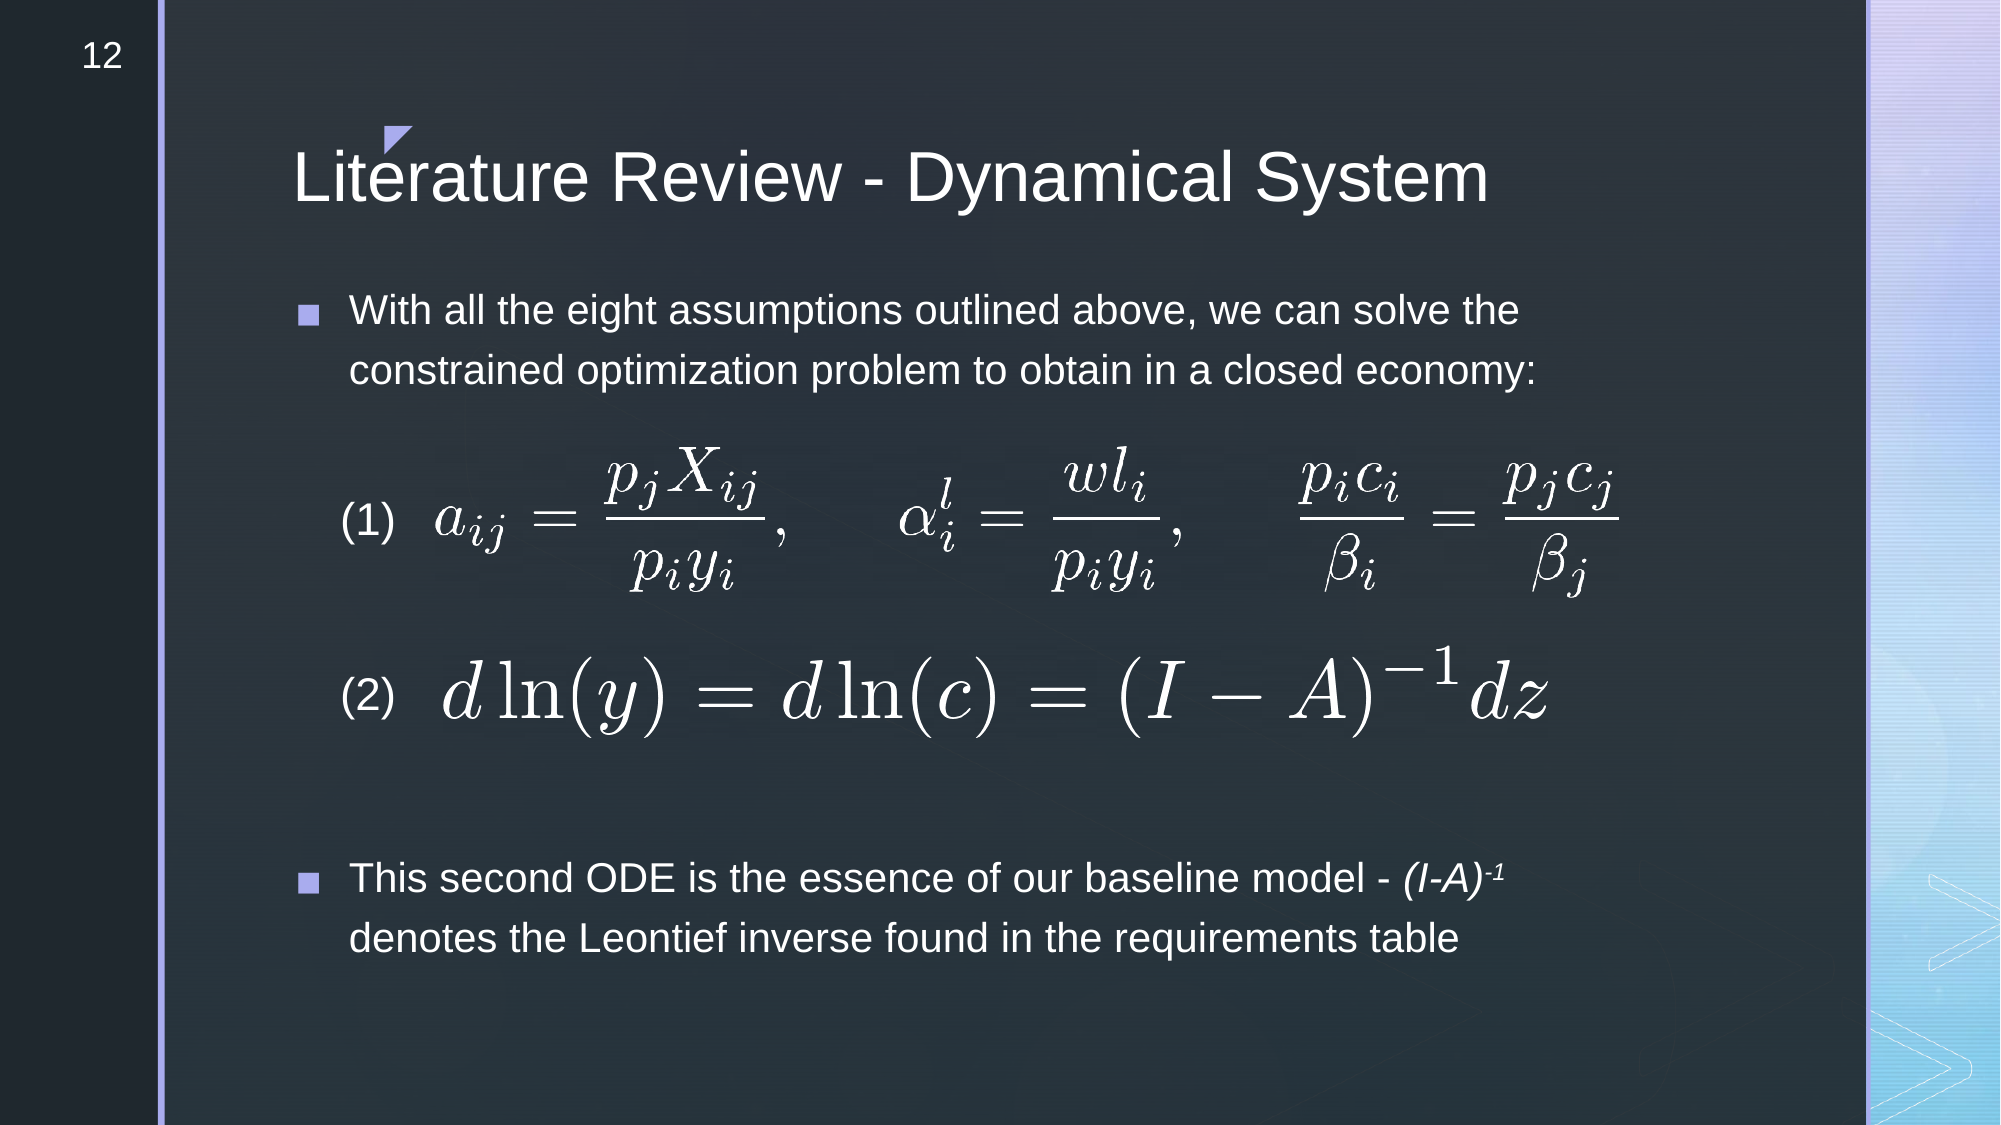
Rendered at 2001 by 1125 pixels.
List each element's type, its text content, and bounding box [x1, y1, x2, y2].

picture [1871, 0, 2001, 1125]
slide_number ‹#› [25, 26, 131, 80]
list With all the eight assumptions outlined above, we can solve the constrained optimization problem to obtain in a closed economy: This second ODE is the essence of our baseline model - (I-A)-1 denotes the Leontief inverse found in the requirements table [259, 265, 1592, 1125]
text_box (1) [325, 474, 430, 560]
text_box (2) [325, 649, 430, 735]
picture [435, 445, 1619, 599]
title Literature Review - Dynamical System [277, 132, 1622, 310]
picture [442, 644, 1549, 738]
